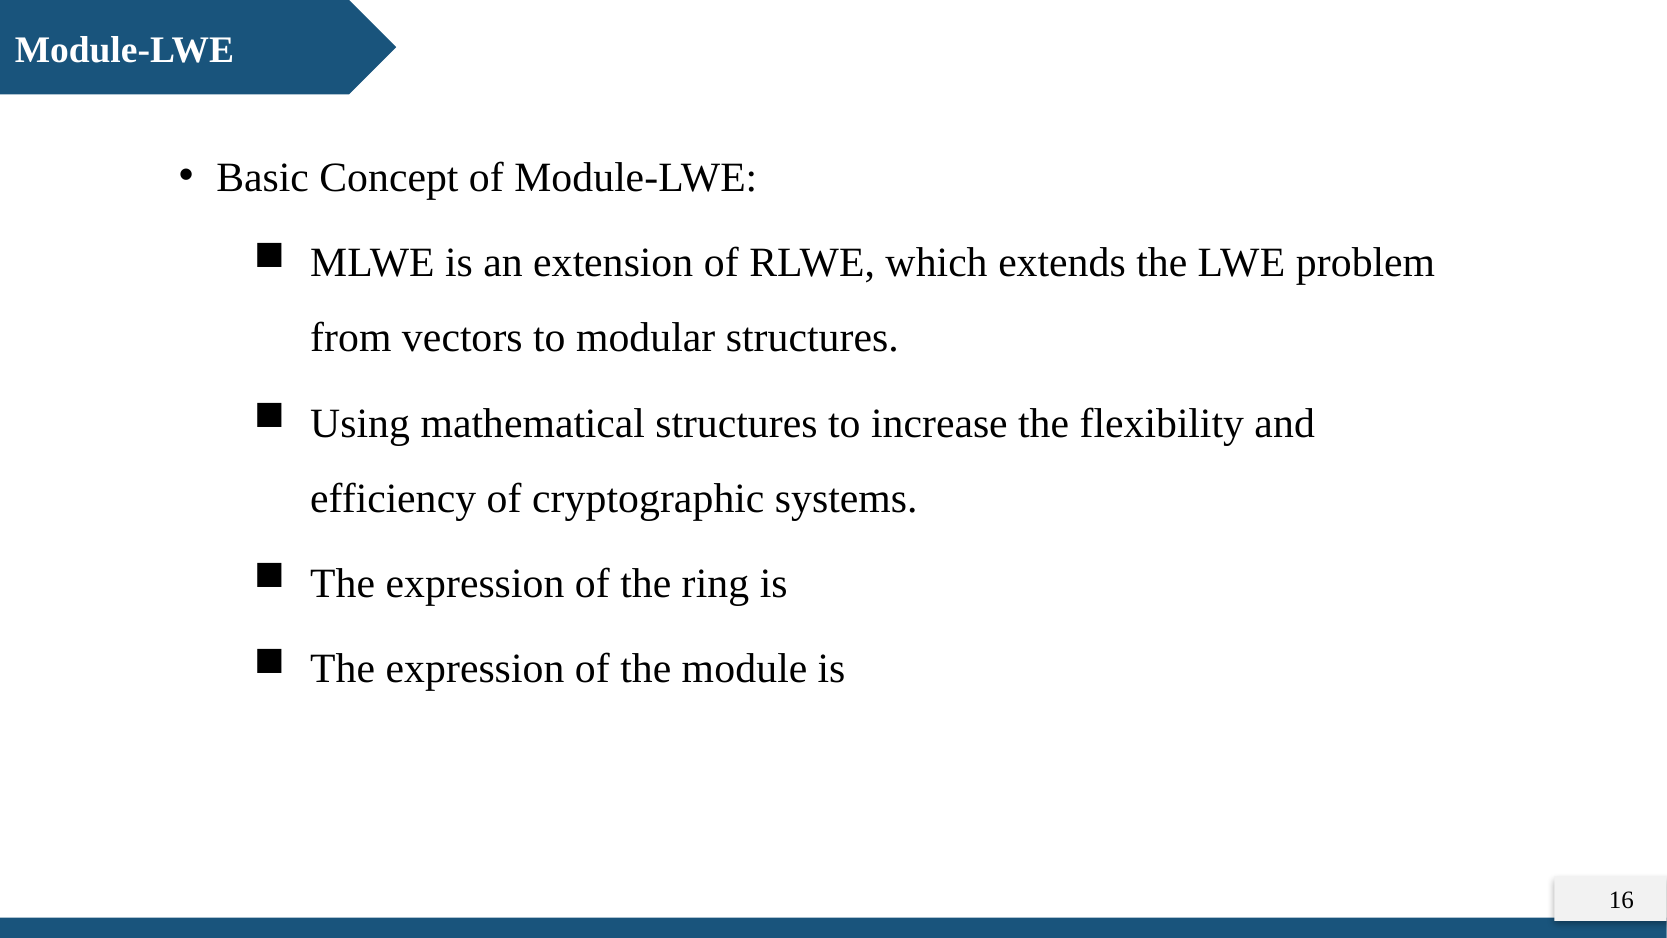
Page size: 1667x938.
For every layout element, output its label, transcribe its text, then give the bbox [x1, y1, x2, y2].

text_box Module-LWE [0, 0, 399, 97]
text_box 16 [1554, 876, 1667, 921]
text_box [0, 915, 1667, 938]
